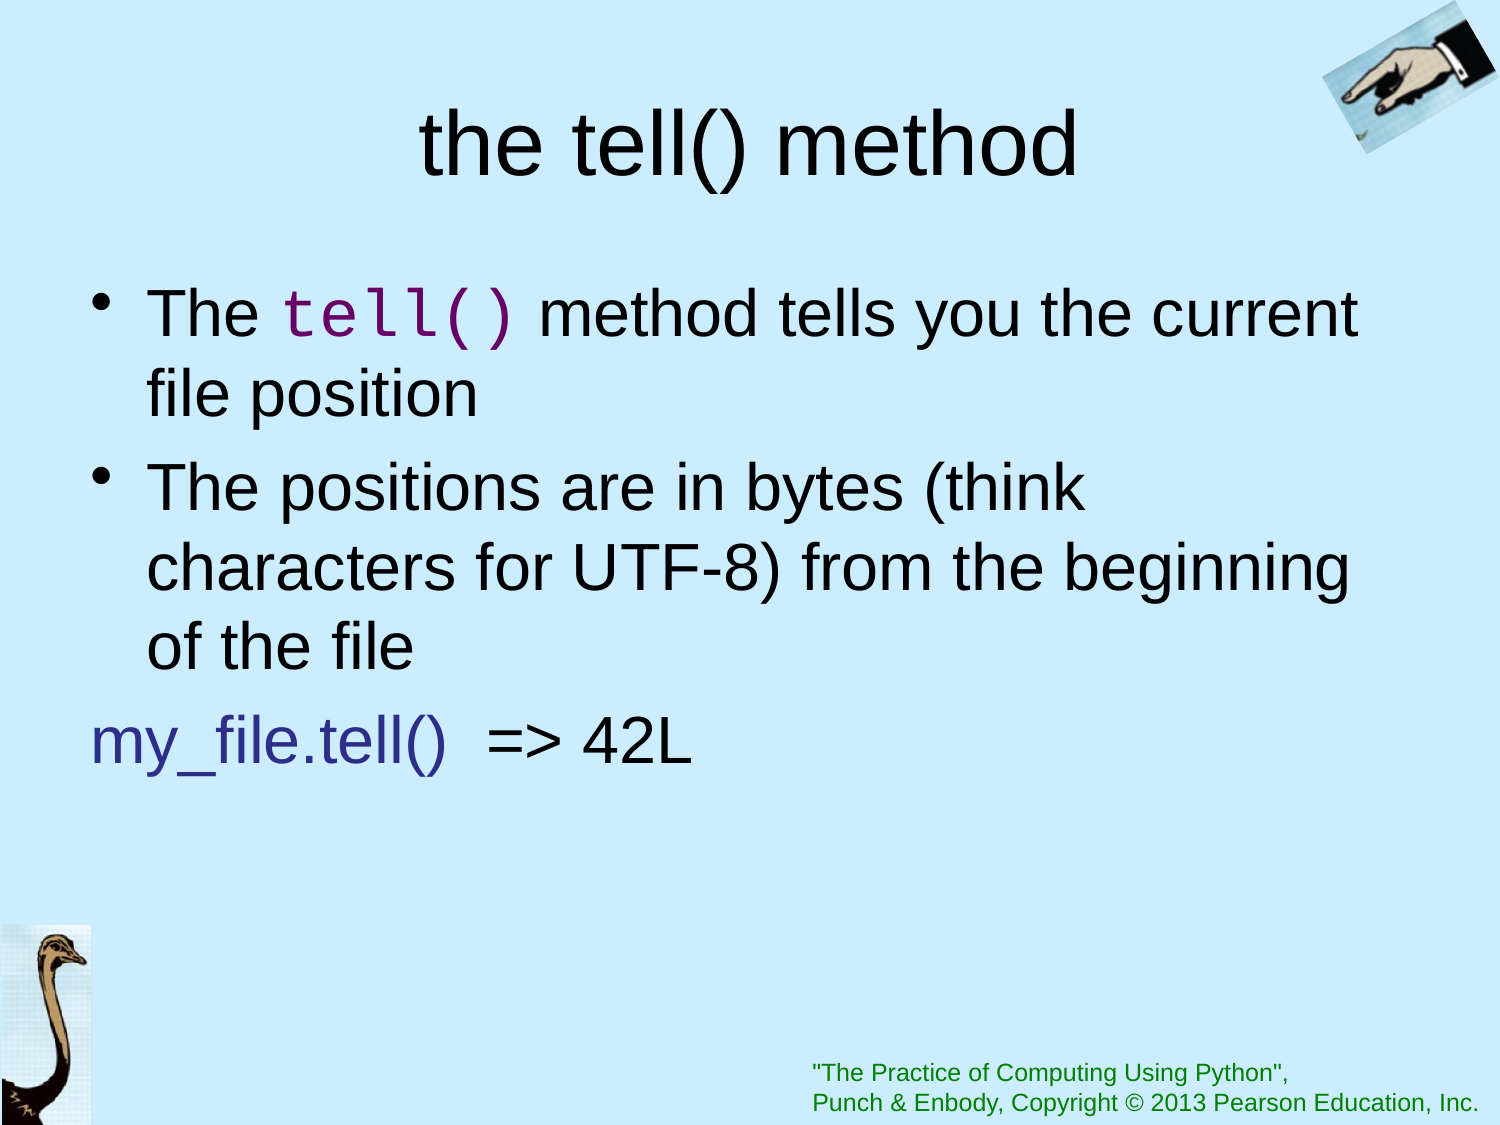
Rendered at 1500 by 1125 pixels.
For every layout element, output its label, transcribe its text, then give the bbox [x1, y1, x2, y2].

list The tell() method tells you the current file position The positions are in bytes (think characters for UTF-8) from the beginning of the file my_file.tell() => 42L [75, 262, 1425, 1005]
picture [2, 924, 92, 1125]
picture [1378, 0, 1499, 120]
title the tell() method [75, 45, 1425, 233]
